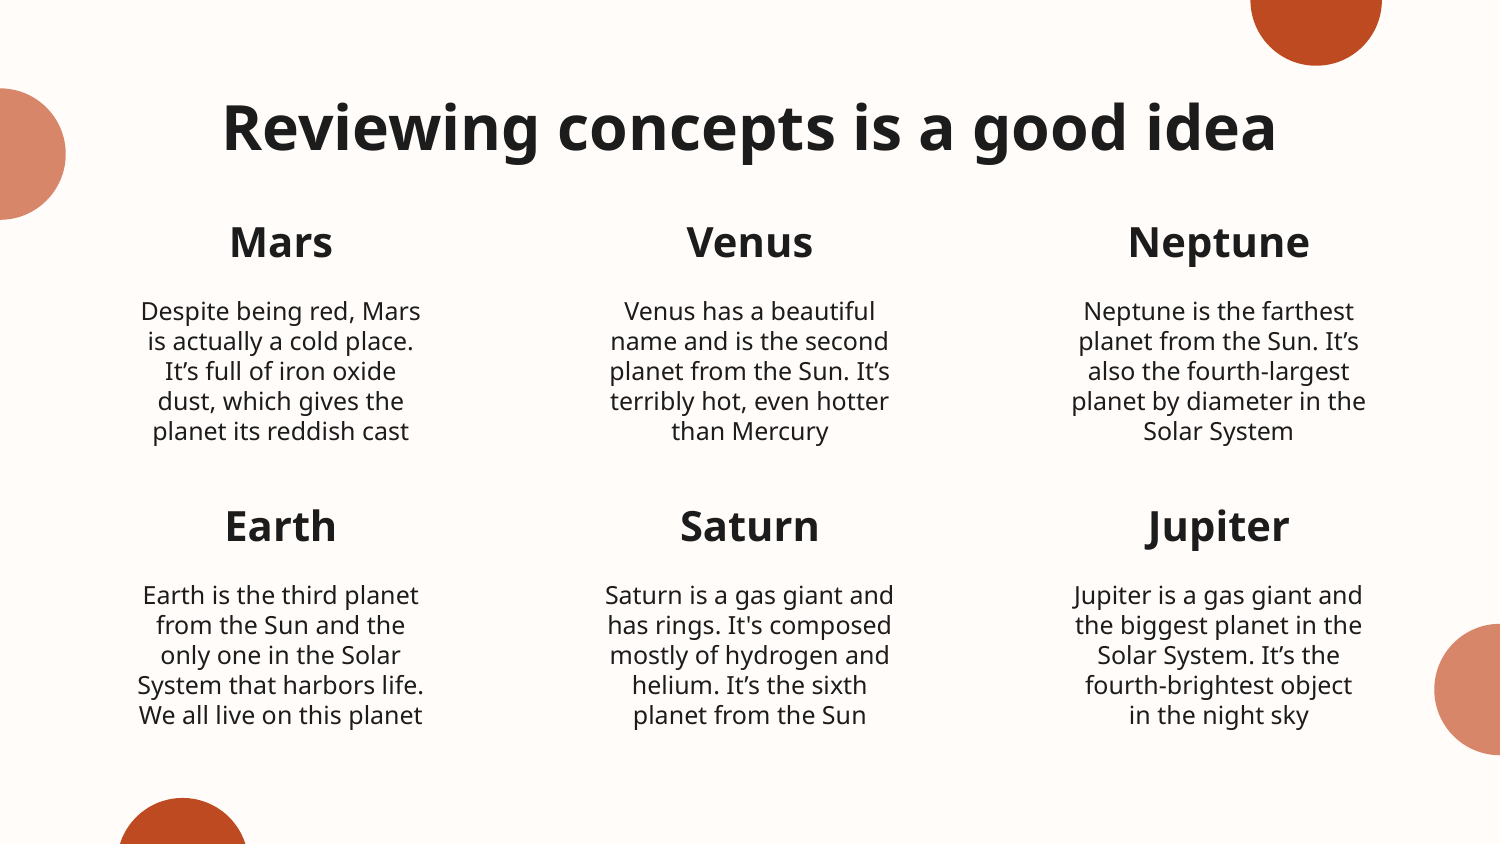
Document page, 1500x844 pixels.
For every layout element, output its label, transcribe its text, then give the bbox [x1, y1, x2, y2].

subtitle Neptune [1056, 219, 1382, 282]
subtitle Mars [118, 219, 444, 282]
subtitle Jupiter is a gas giant and the biggest planet in the Solar System. It’s the fourth-brightest object in the night sky [1056, 565, 1382, 746]
subtitle Venus has a beautiful name and is the second planet from the Sun. It’s terribly hot, even hotter than Mercury [587, 282, 913, 462]
title Reviewing concepts is a good idea [118, 72, 1382, 167]
subtitle Earth is the third planet from the Sun and the only one in the Solar System that harbors life. We all live on this planet [118, 565, 444, 746]
subtitle Venus [587, 219, 913, 282]
subtitle Saturn is a gas giant and has rings. It's composed mostly of hydrogen and helium. It’s the sixth planet from the Sun [587, 565, 913, 746]
subtitle Earth [118, 502, 444, 565]
subtitle Neptune is the farthest planet from the Sun. It’s also the fourth-largest planet by diameter in the Solar System [1056, 282, 1382, 462]
subtitle Despite being red, Mars is actually a cold place. It’s full of iron oxide dust, which gives the planet its reddish cast [118, 282, 444, 462]
subtitle Saturn [587, 502, 913, 565]
subtitle Jupiter [1056, 502, 1382, 565]
